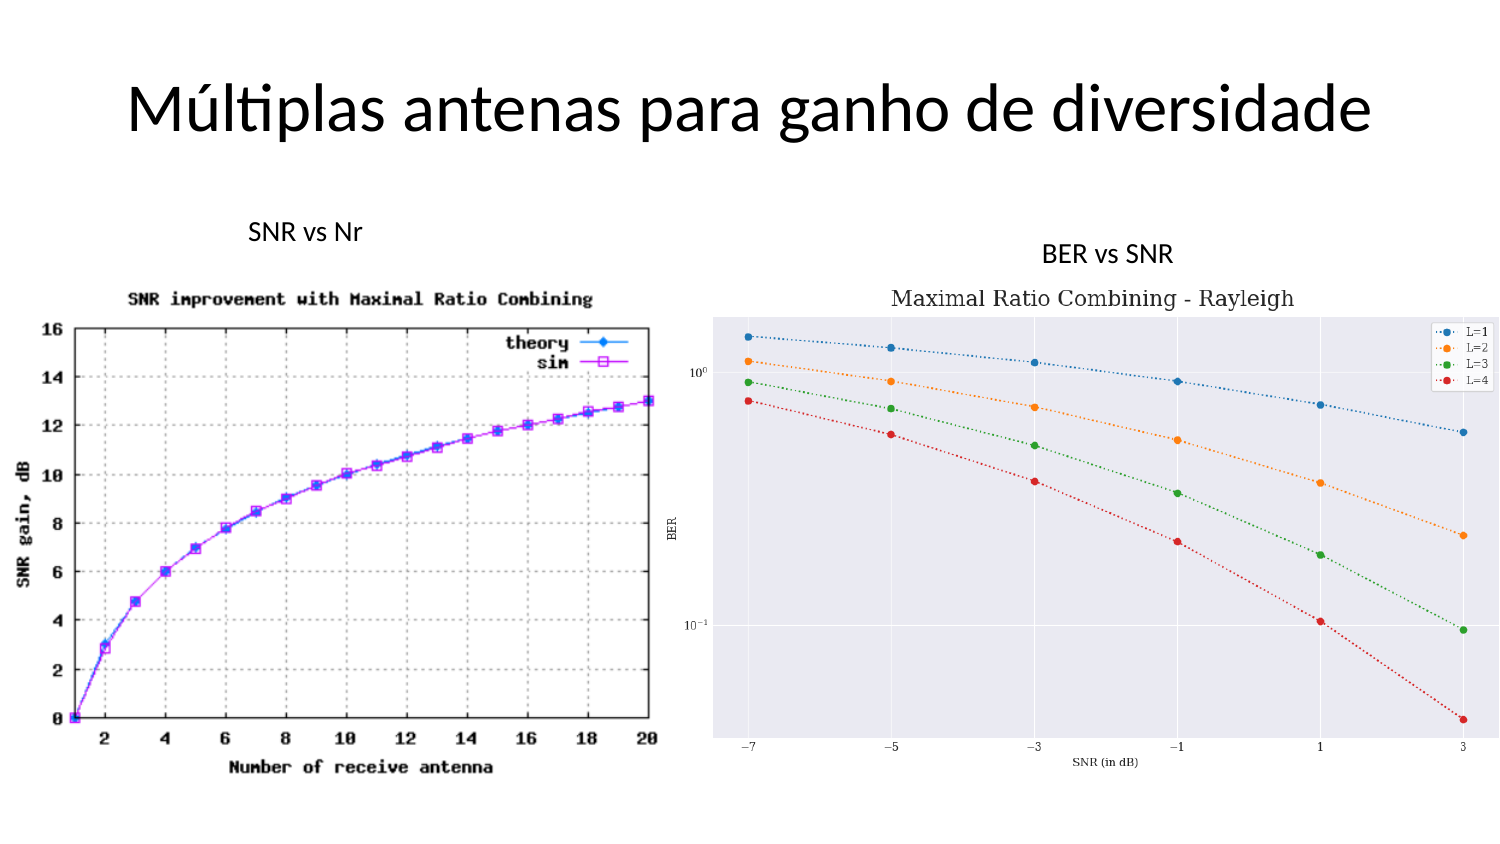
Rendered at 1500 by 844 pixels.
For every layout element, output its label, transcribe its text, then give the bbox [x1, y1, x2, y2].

text_box BER vs SNR [1026, 219, 1201, 284]
text_box SNR vs Nr [233, 197, 407, 263]
title Múltiplas antenas para ganho de diversidade [75, 33, 1425, 175]
picture [663, 287, 1500, 770]
picture [13, 287, 659, 786]
